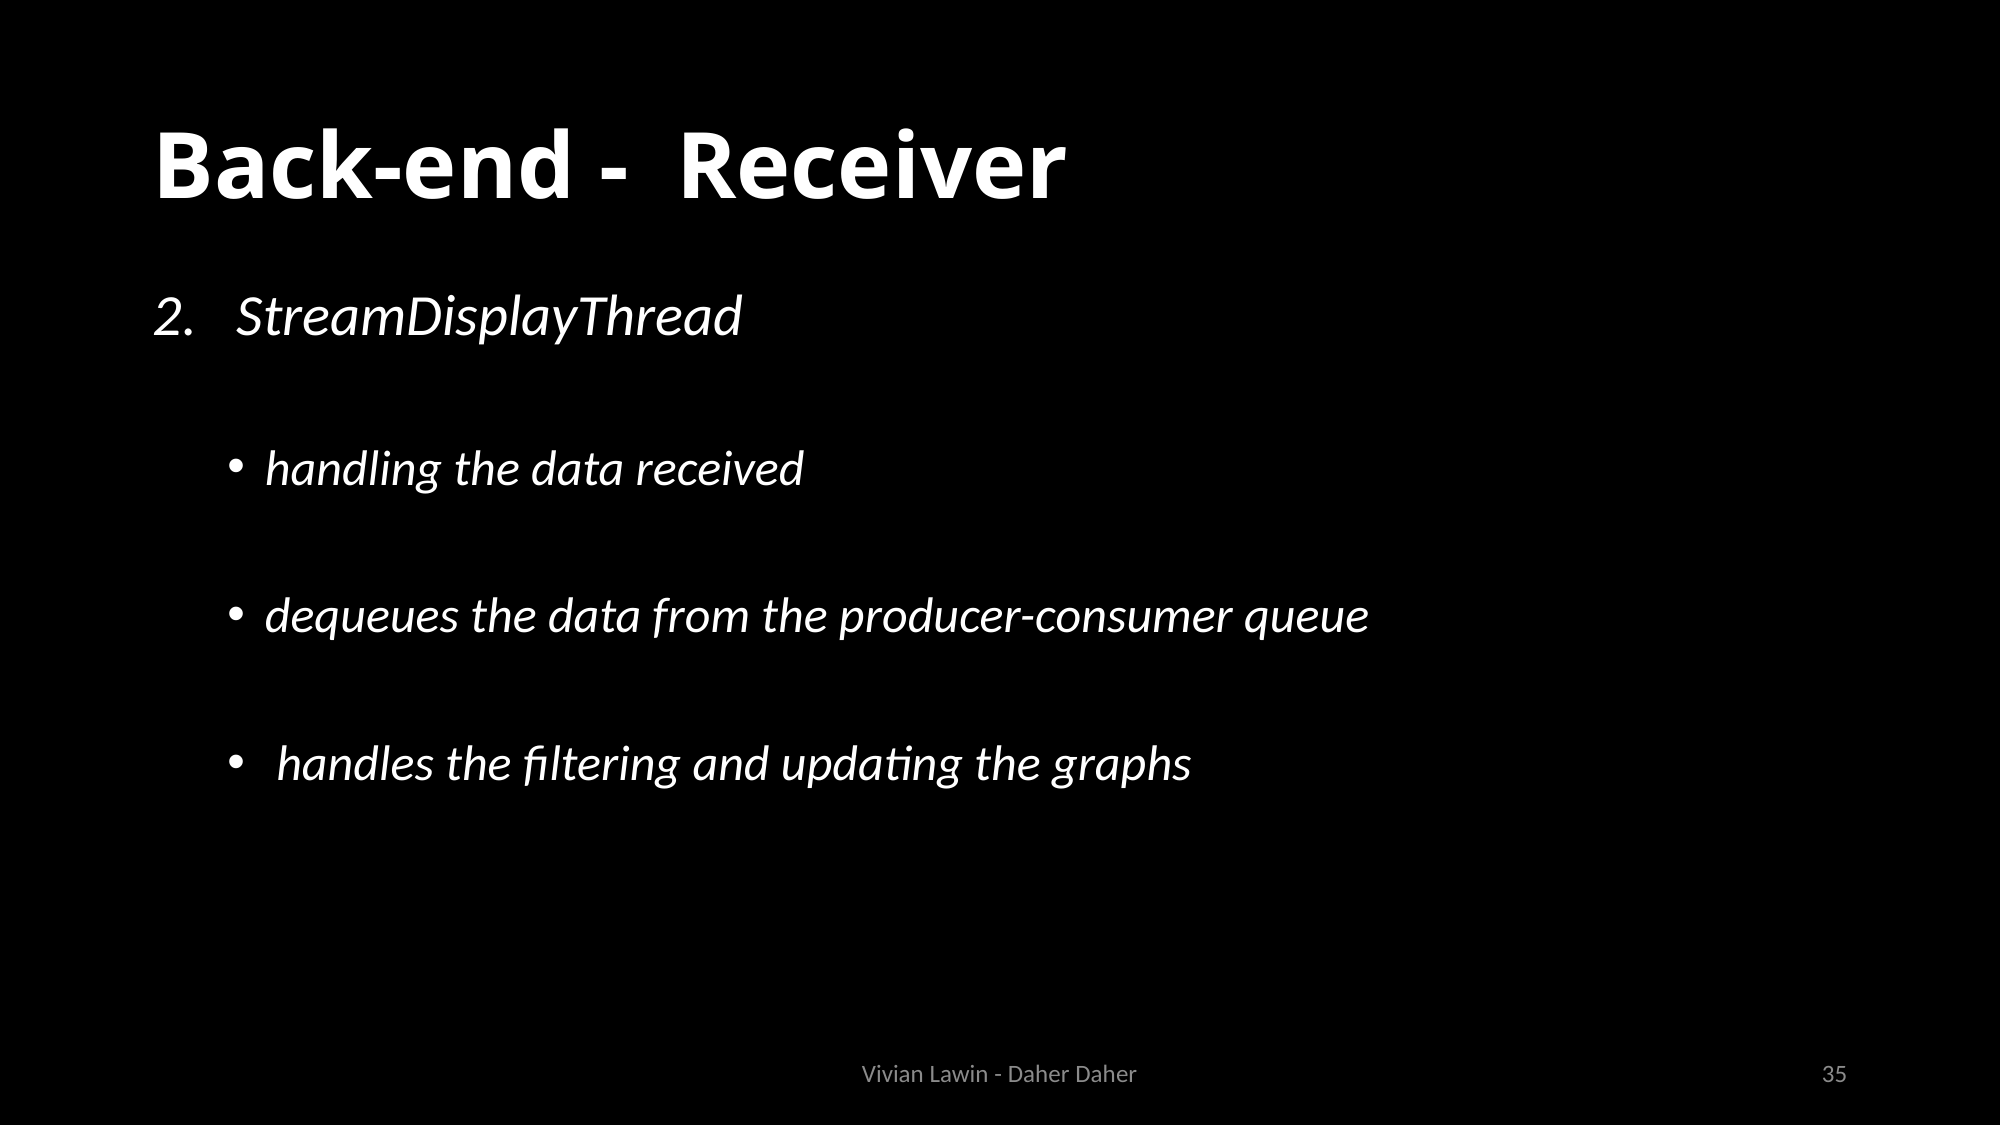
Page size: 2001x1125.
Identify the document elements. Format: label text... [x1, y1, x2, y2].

slide_number 35 [1412, 1042, 1863, 1103]
footer Vivian Lawin - Daher Daher [662, 1042, 1338, 1103]
list StreamDisplayThread handling the data received dequeues the data from the producer-consumer queue handles the filtering and updating the graphs [137, 277, 1863, 992]
title Back-end - Receiver [137, 59, 1863, 277]
